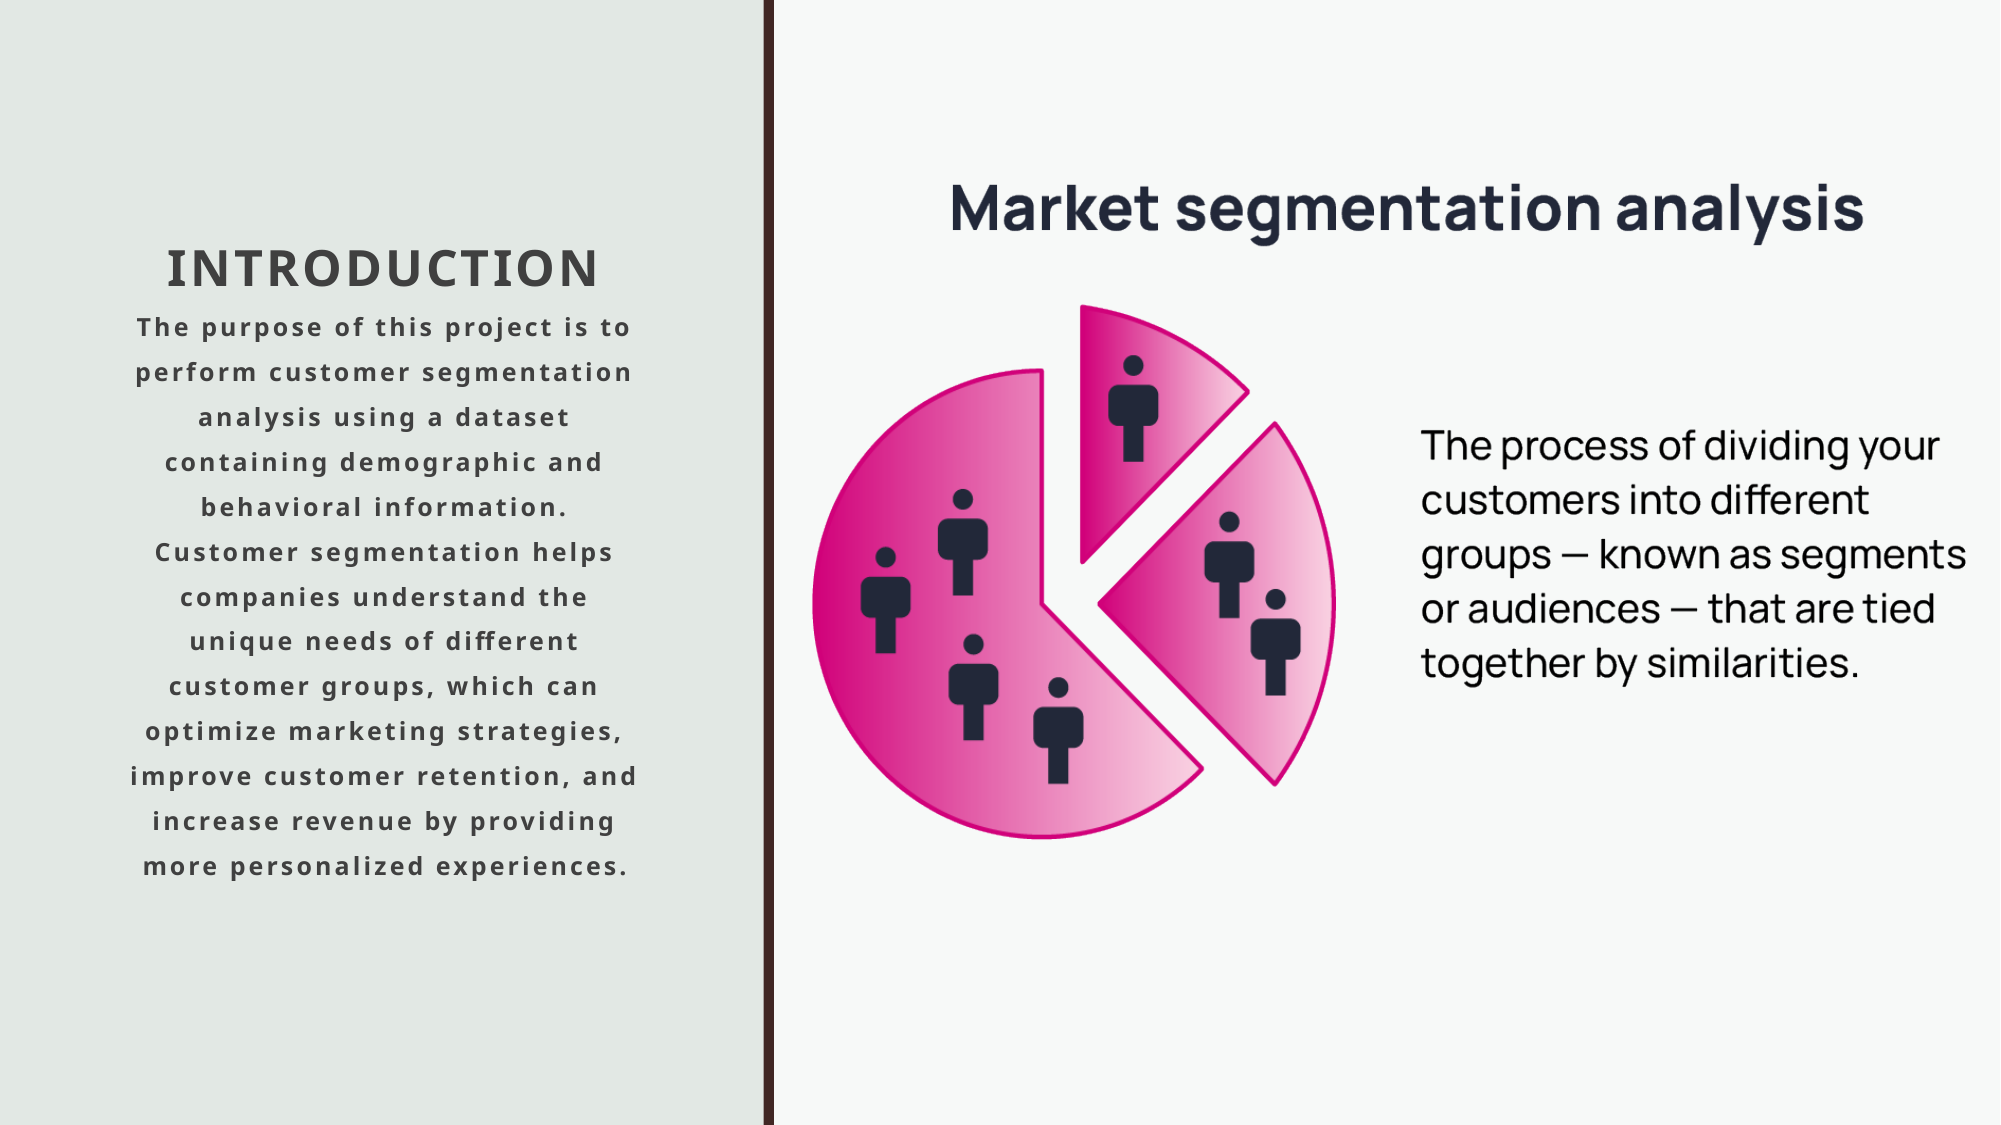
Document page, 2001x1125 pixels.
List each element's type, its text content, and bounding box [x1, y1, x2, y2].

title INTRODUCTION The purpose of this project is to perform customer segmentation analysis using a dataset containing demographic and behavioral information. Customer segmentation helps companies understand the unique needs of different customer groups, which can optimize marketing strategies, improve customer retention, and increase revenue by providing more personalized experiences. [105, 115, 666, 969]
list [778, 115, 2000, 888]
